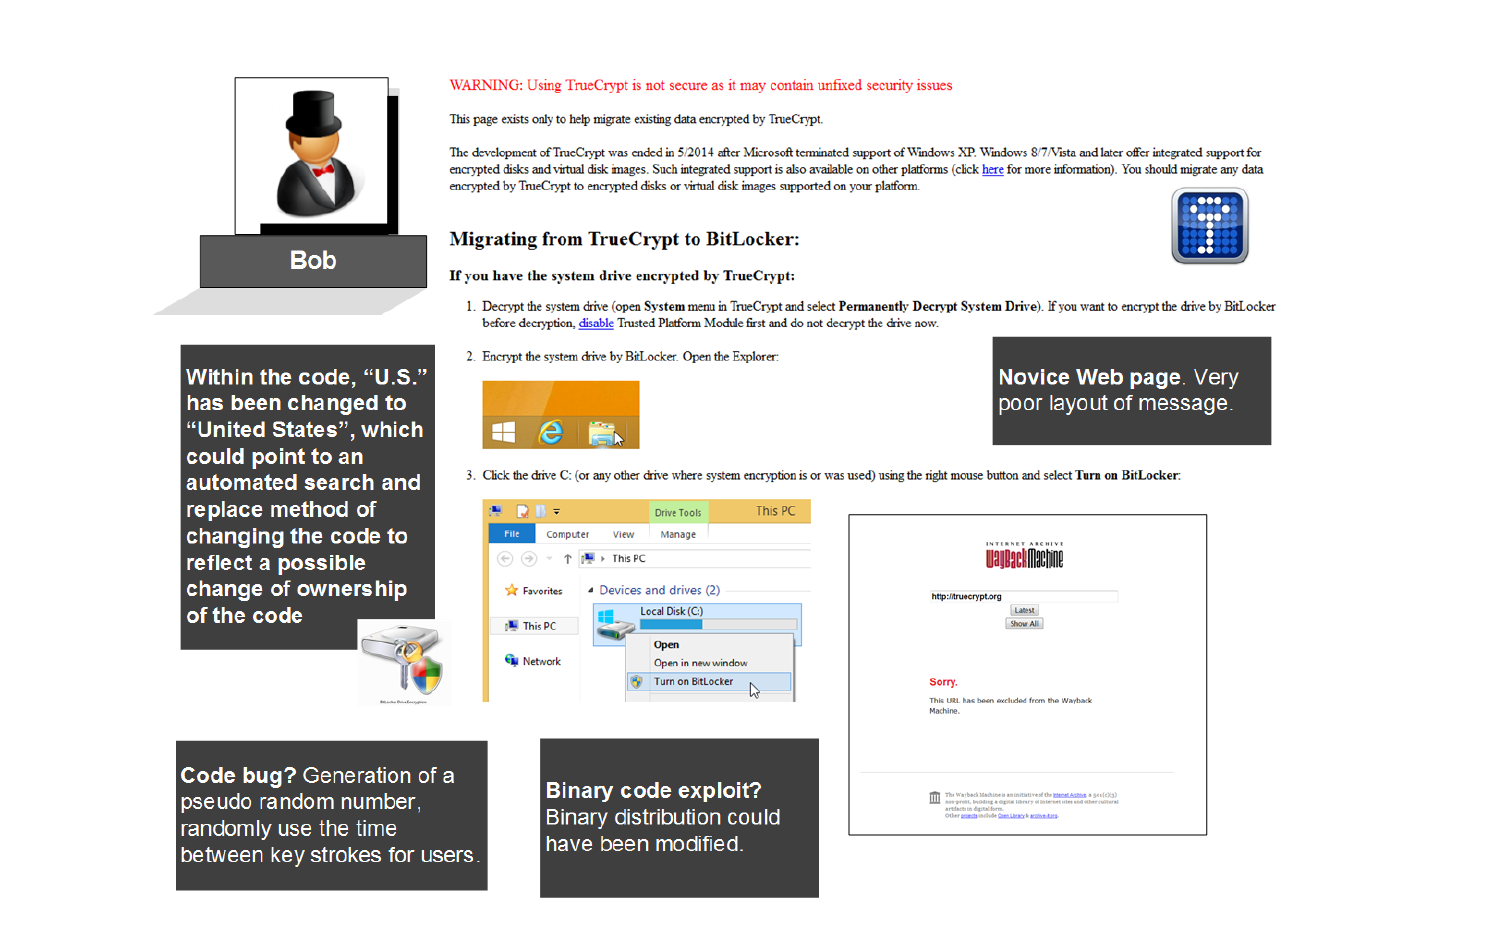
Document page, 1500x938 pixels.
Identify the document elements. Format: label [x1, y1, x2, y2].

picture [152, 67, 1293, 898]
